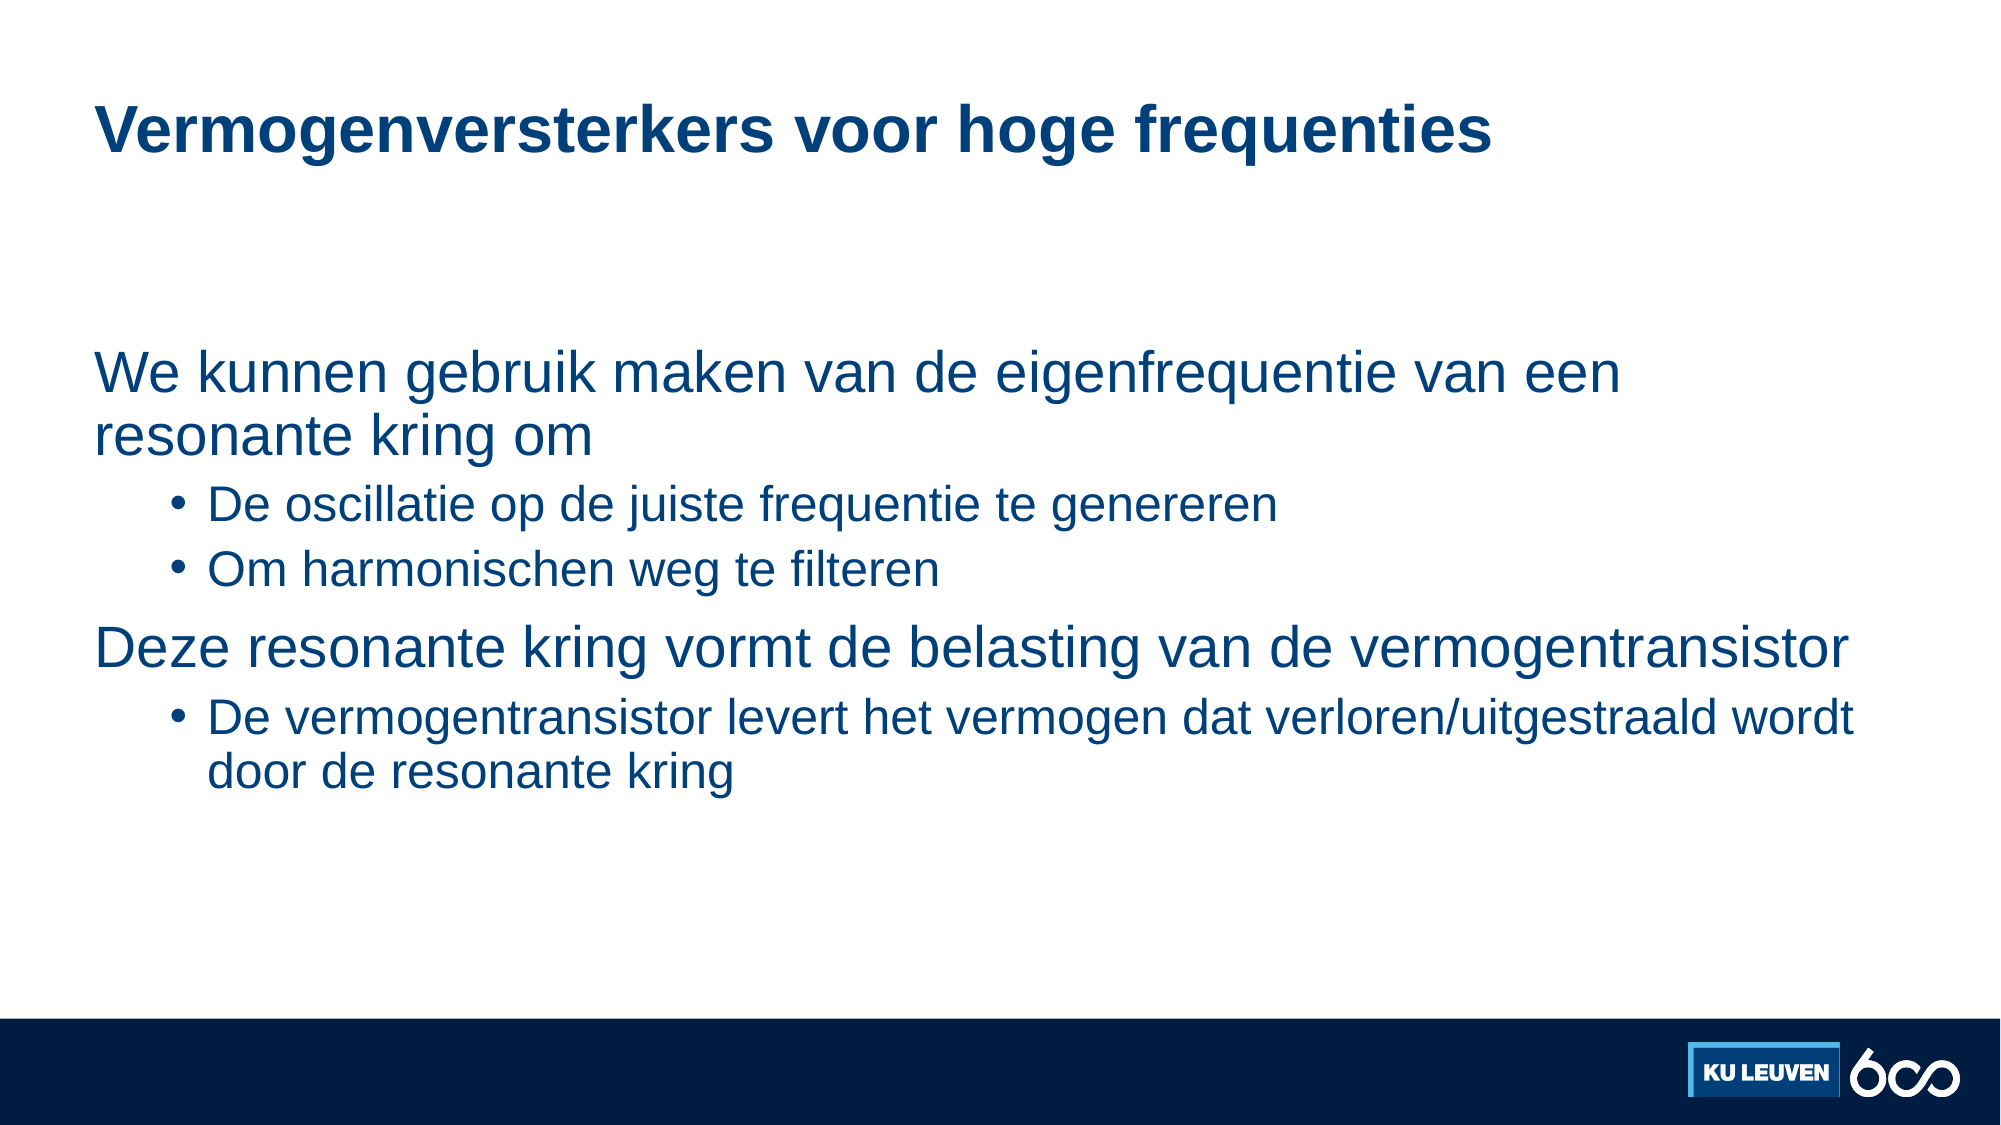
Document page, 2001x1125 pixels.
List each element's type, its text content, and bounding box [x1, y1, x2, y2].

title Vermogenversterkers voor hoge frequenties [94, 94, 1906, 202]
list We kunnen gebruik maken van de eigenfrequentie van een resonante kring om De oscillatie op de juiste frequentie te genereren Om harmonischen weg te filteren Deze resonante kring vormt de belasting van de vermogentransistor De vermogentransistor levert het vermogen dat verloren/uitgestraald wordt door de resonante kring [94, 251, 1900, 993]
picture [1688, 1042, 1960, 1097]
